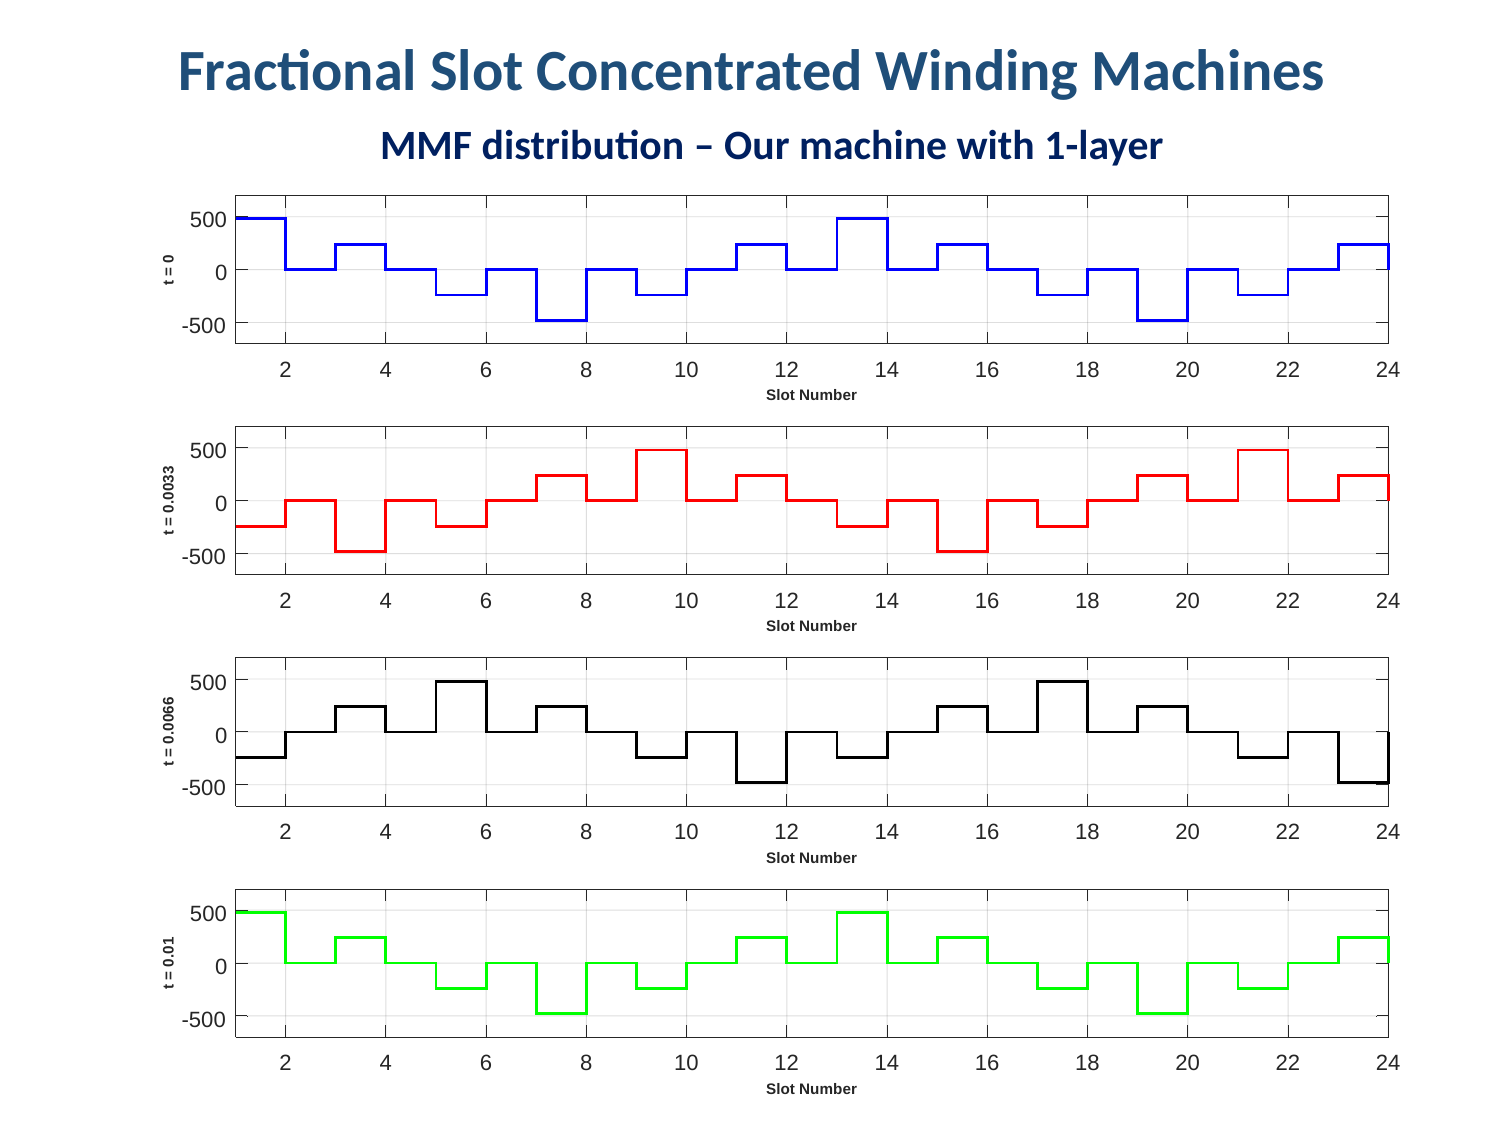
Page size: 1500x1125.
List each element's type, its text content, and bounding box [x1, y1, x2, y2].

picture [141, 176, 1409, 1115]
text_box MMF distribution – Our machine with 1-layer [54, 110, 1490, 176]
text_box Fractional Slot Concentrated Winding Machines [78, 24, 1425, 110]
